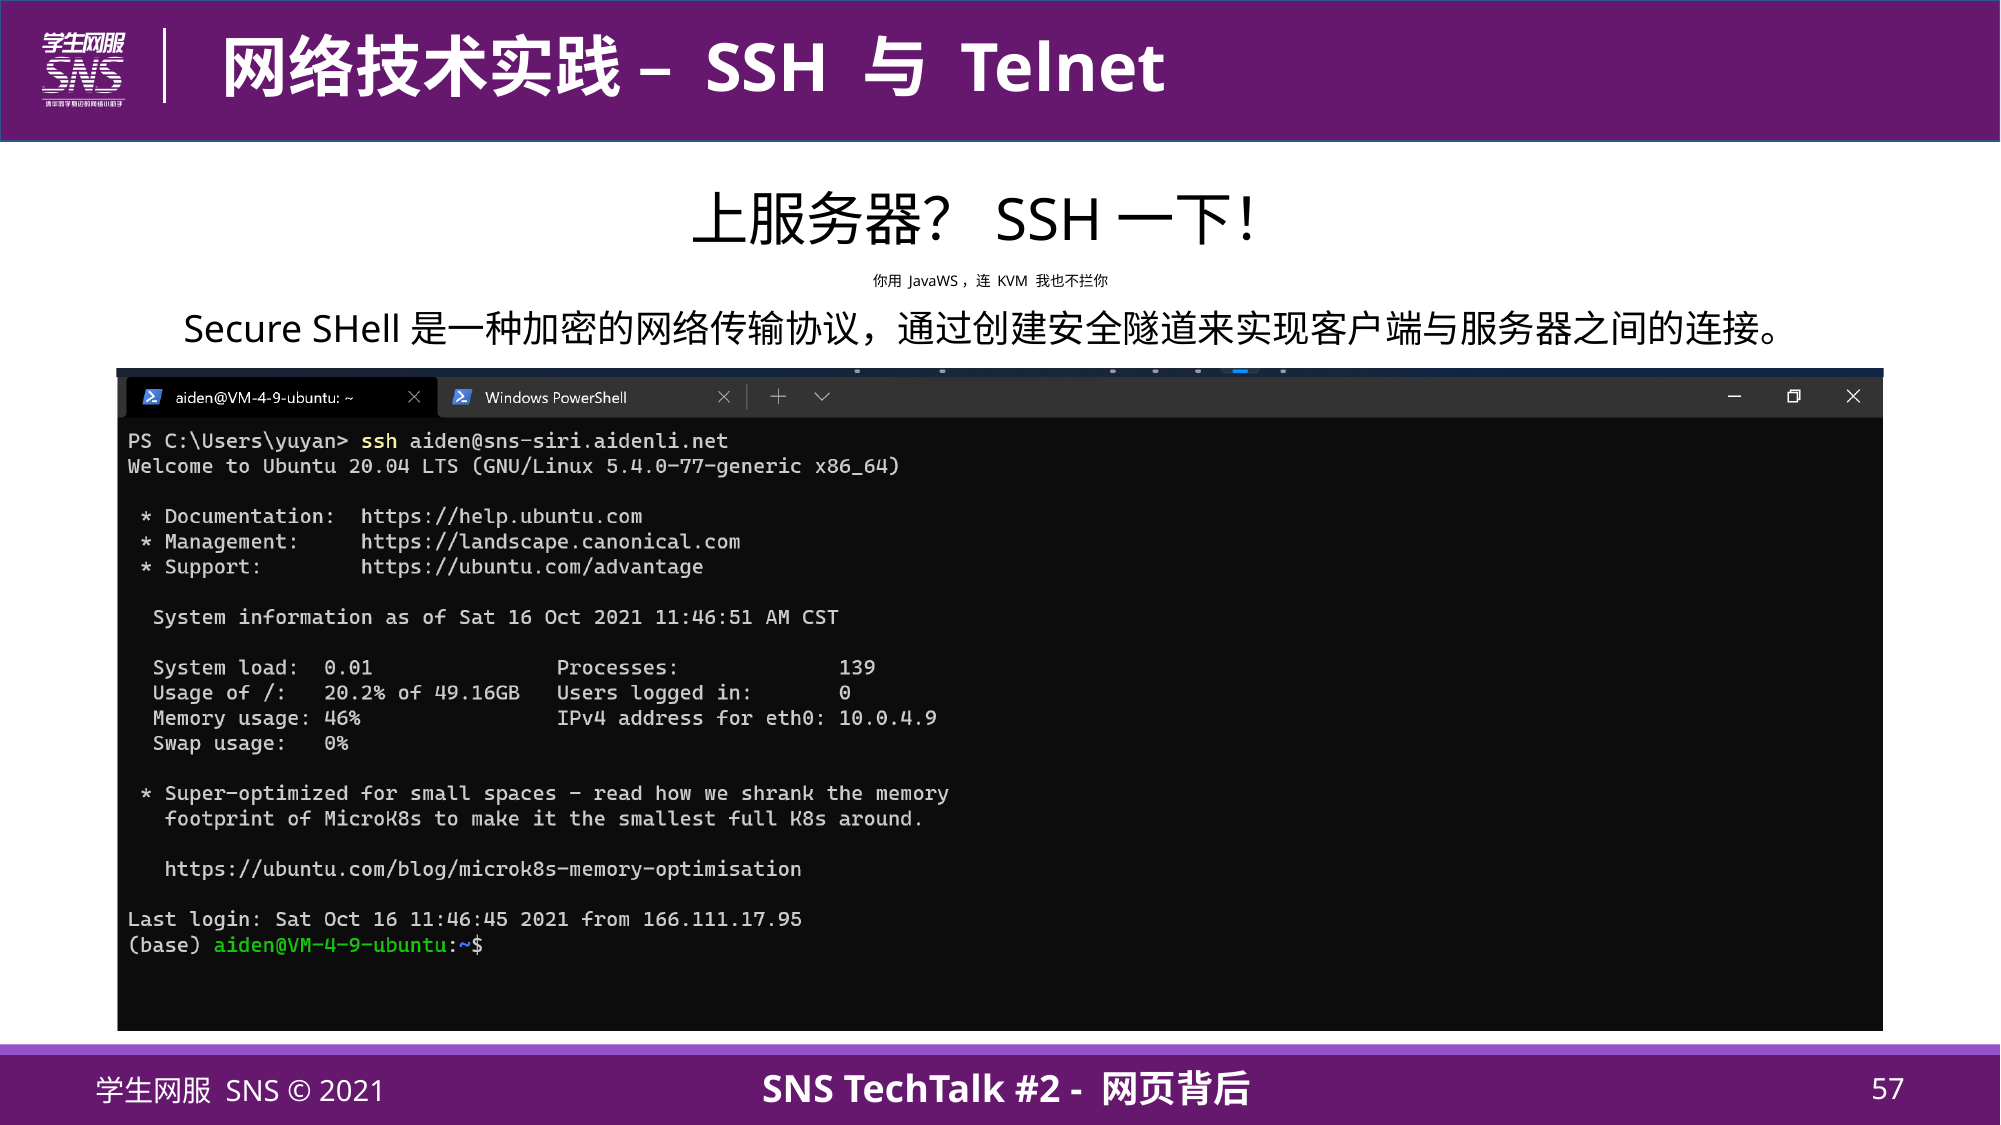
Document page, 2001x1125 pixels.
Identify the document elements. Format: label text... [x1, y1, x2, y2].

list 上服务器？SSH一下！ 你用 JavaWS，连 KVM 我也不拦你 Secure SHell是一种加密的网络传输协议，通过创建安全隧道来实现客户端与服务器之间的连接。 [137, 182, 1844, 368]
slide_number 57 [1816, 1055, 1920, 1125]
list SNS TechTalk #2 - 网页背后 [596, 1055, 1417, 1125]
picture [116, 368, 1884, 1031]
picture [30, 16, 138, 124]
title 网络技术实践 – SSH 与 Telnet [207, 16, 1863, 124]
footer 学生网服 SNS © 2021 [80, 1055, 433, 1125]
